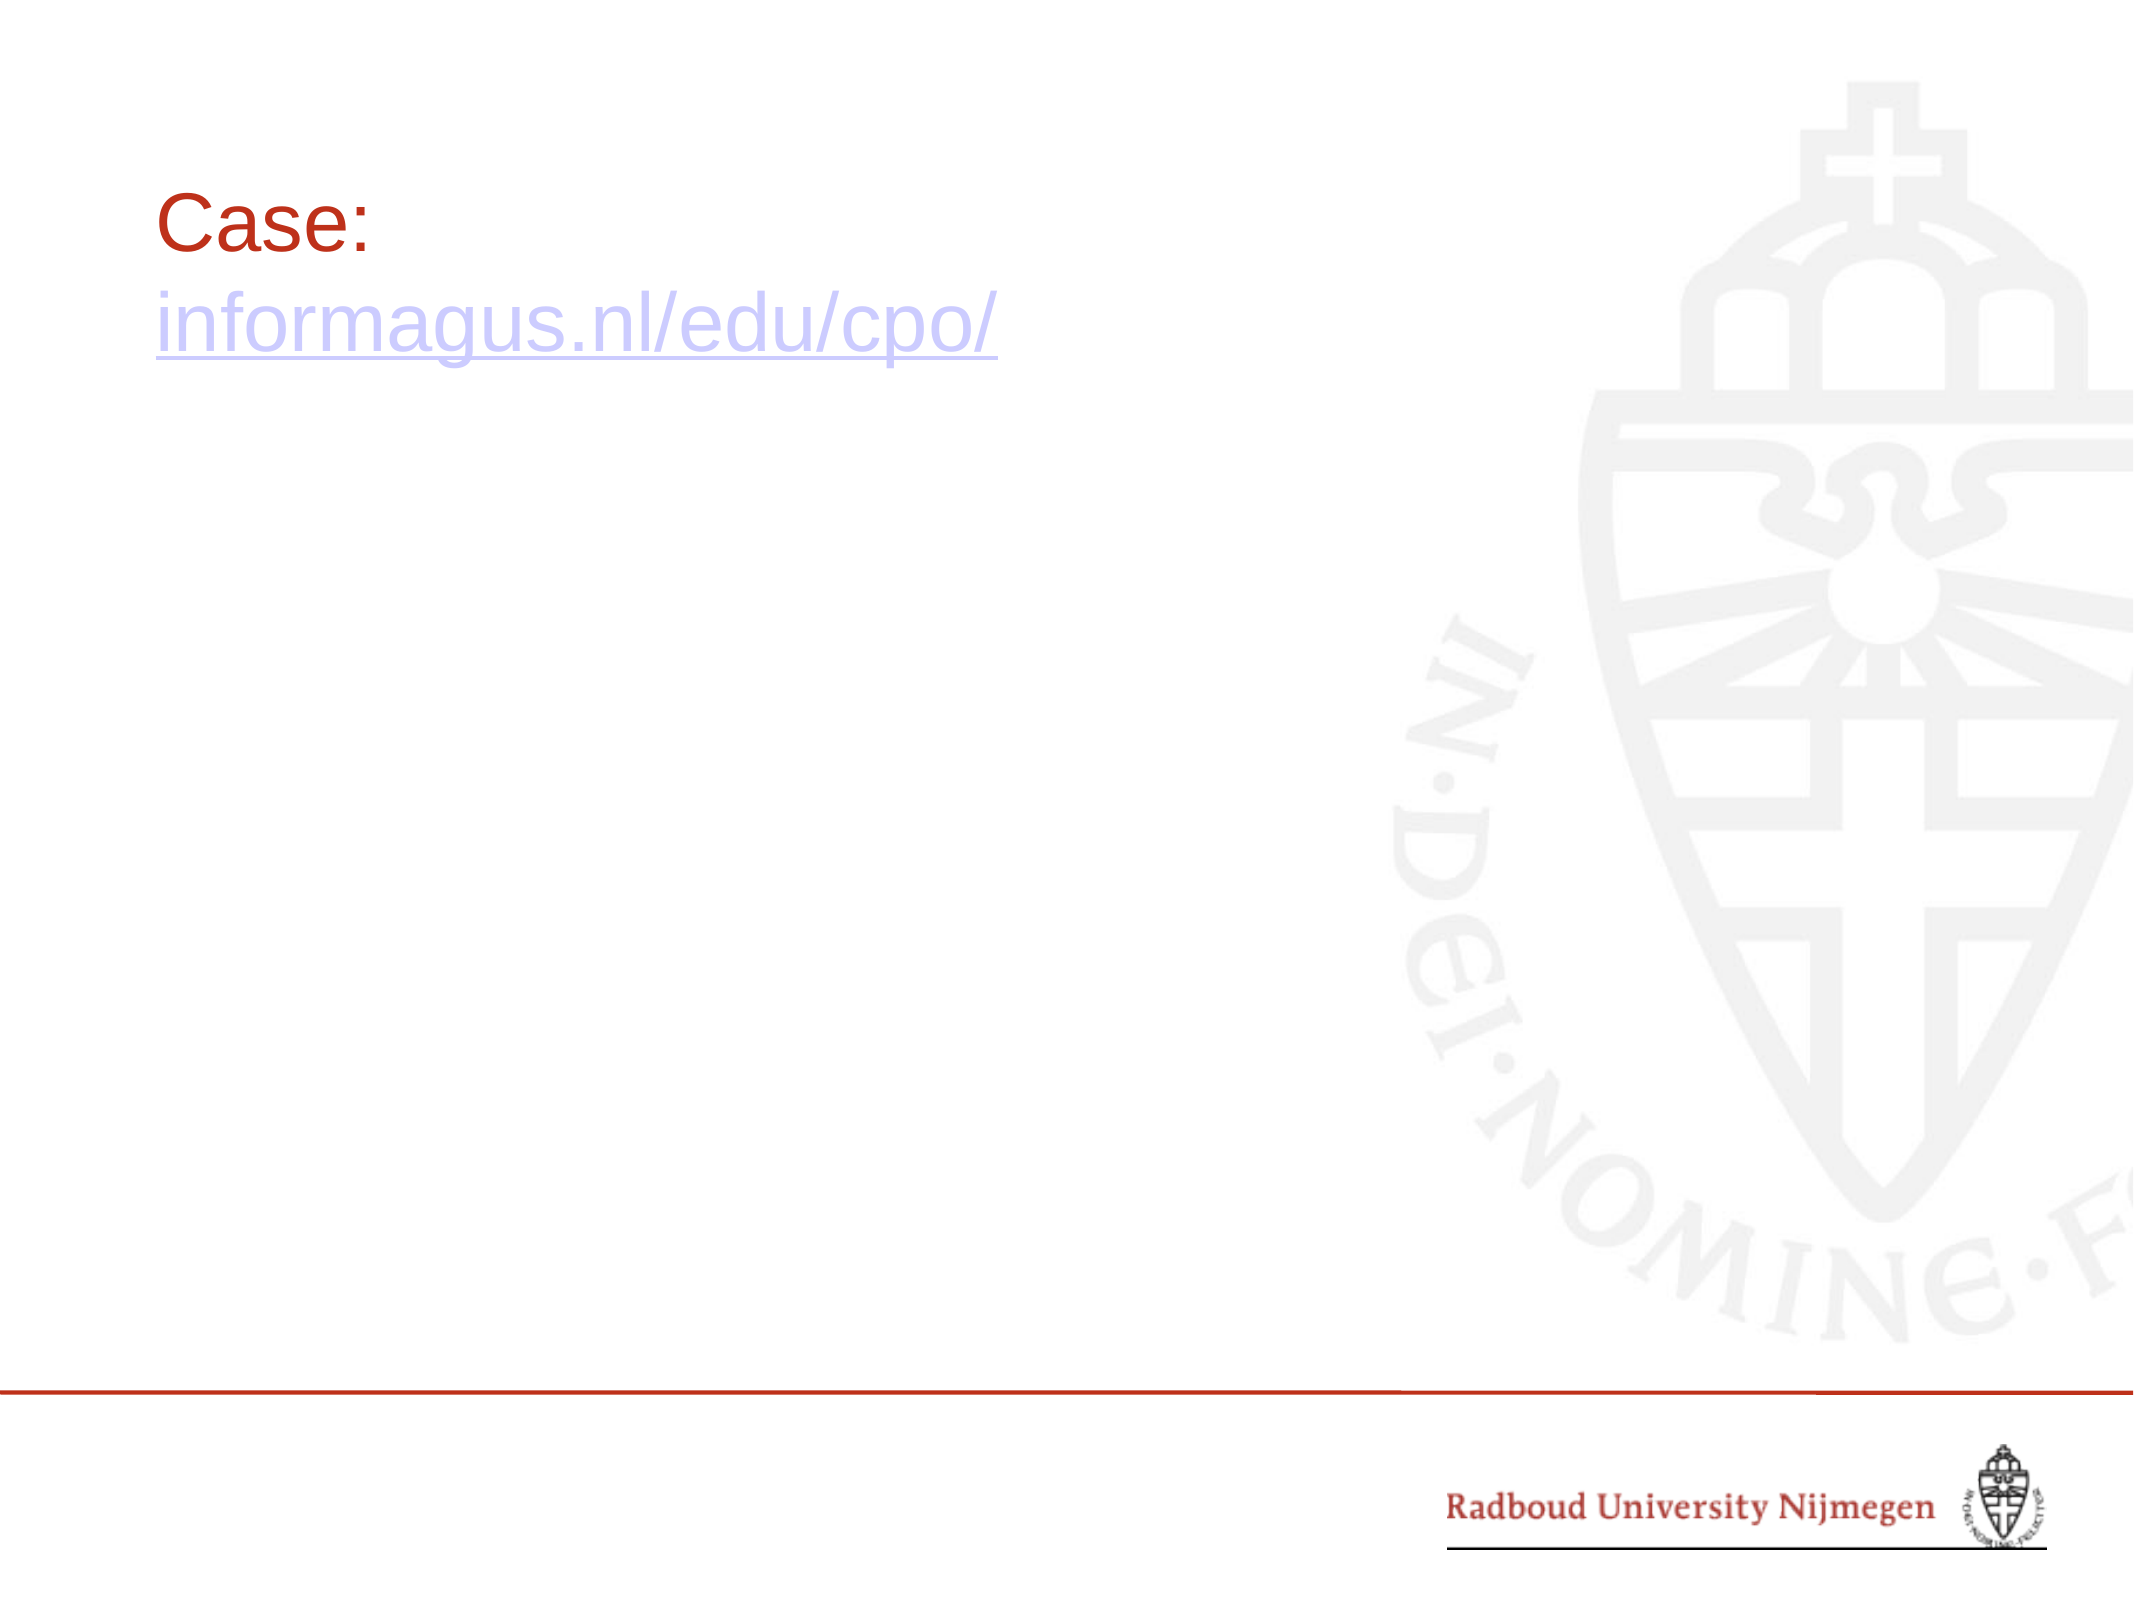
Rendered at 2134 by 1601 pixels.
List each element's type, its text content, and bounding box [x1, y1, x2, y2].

title Case: informagus.nl/edu/cpo/ [147, 159, 1919, 399]
picture [0, 1395, 2134, 1601]
picture [0, 0, 2134, 1390]
